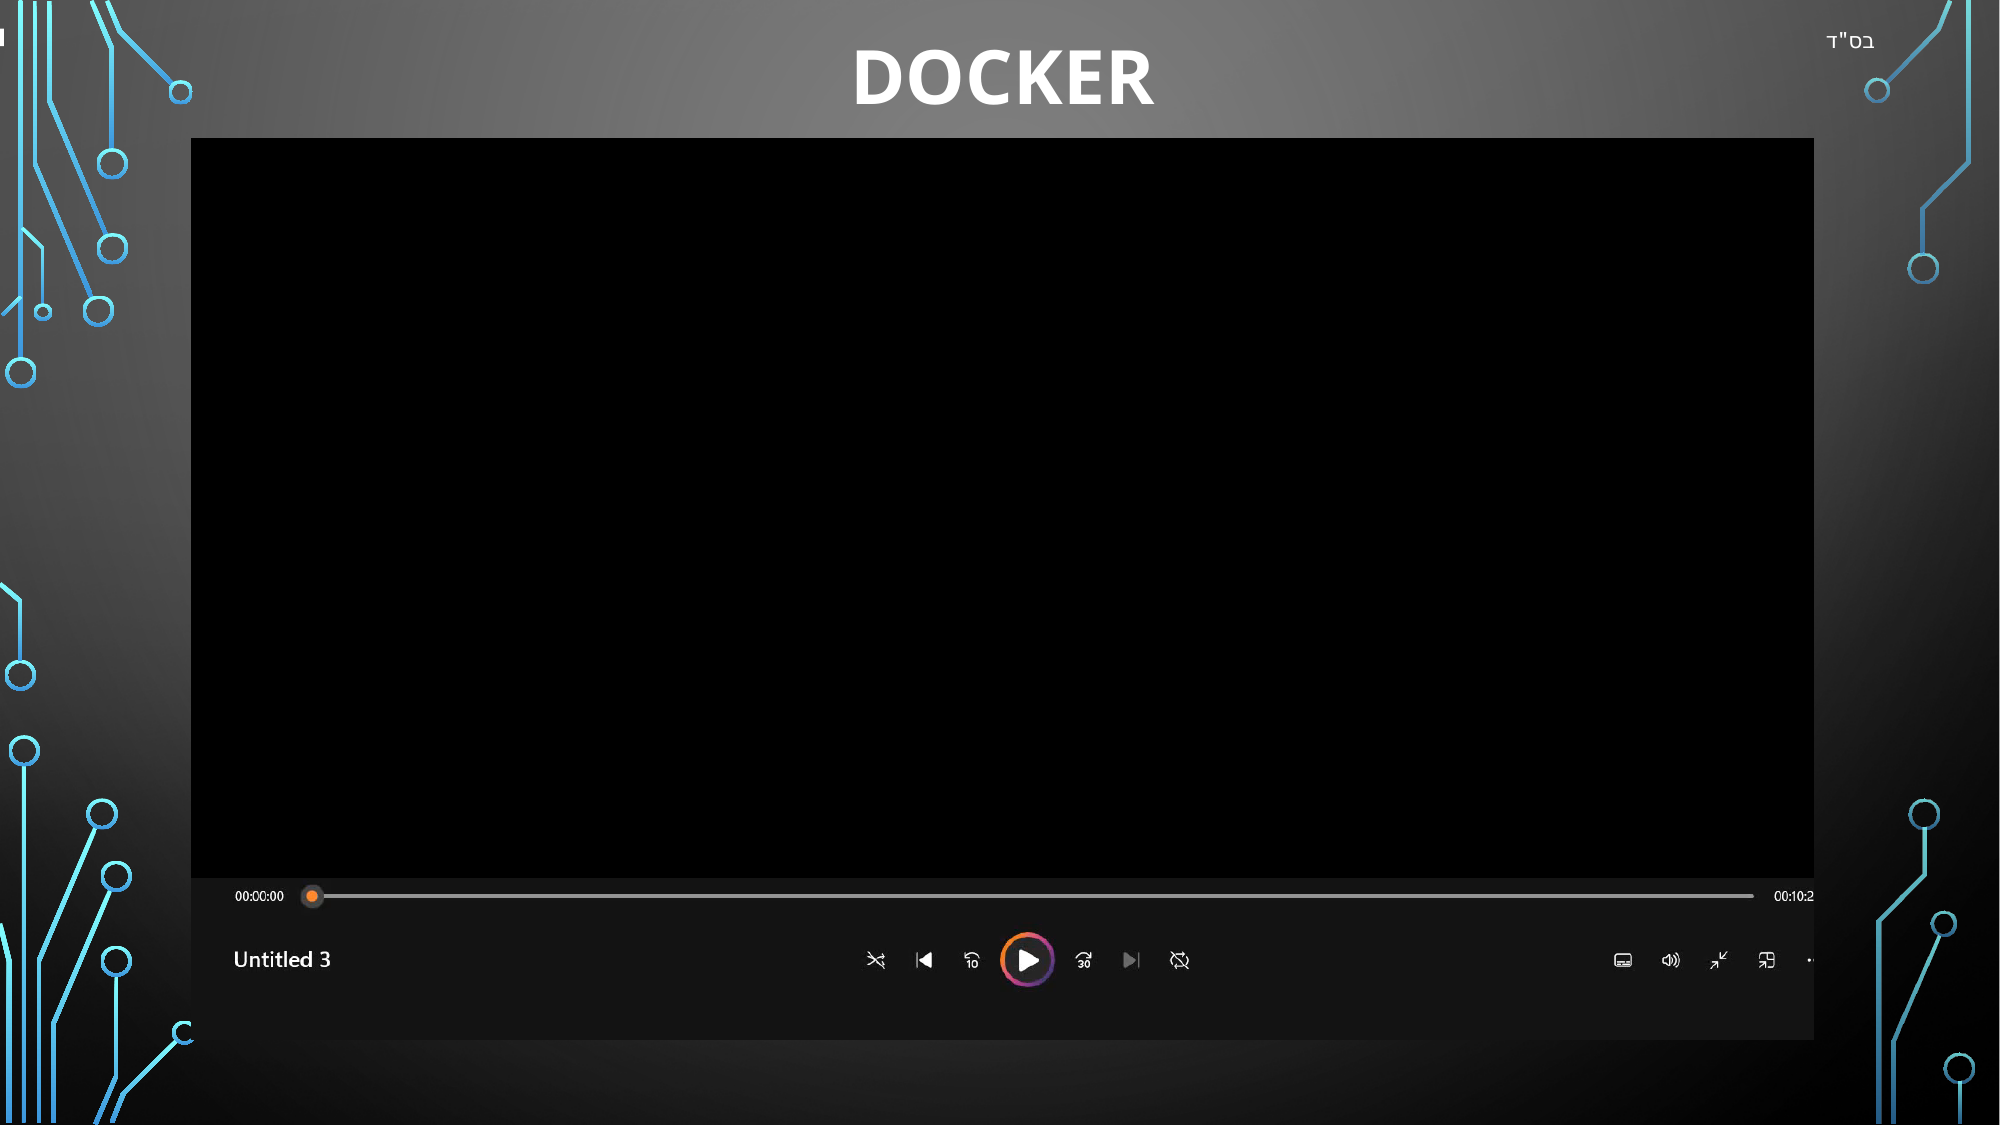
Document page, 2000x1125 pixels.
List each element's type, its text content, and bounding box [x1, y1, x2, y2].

title DOCKER [190, 3, 1815, 136]
text_box [0, 28, 4, 47]
text_box בס"ד [1811, 19, 1922, 61]
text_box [190, 136, 1816, 1042]
